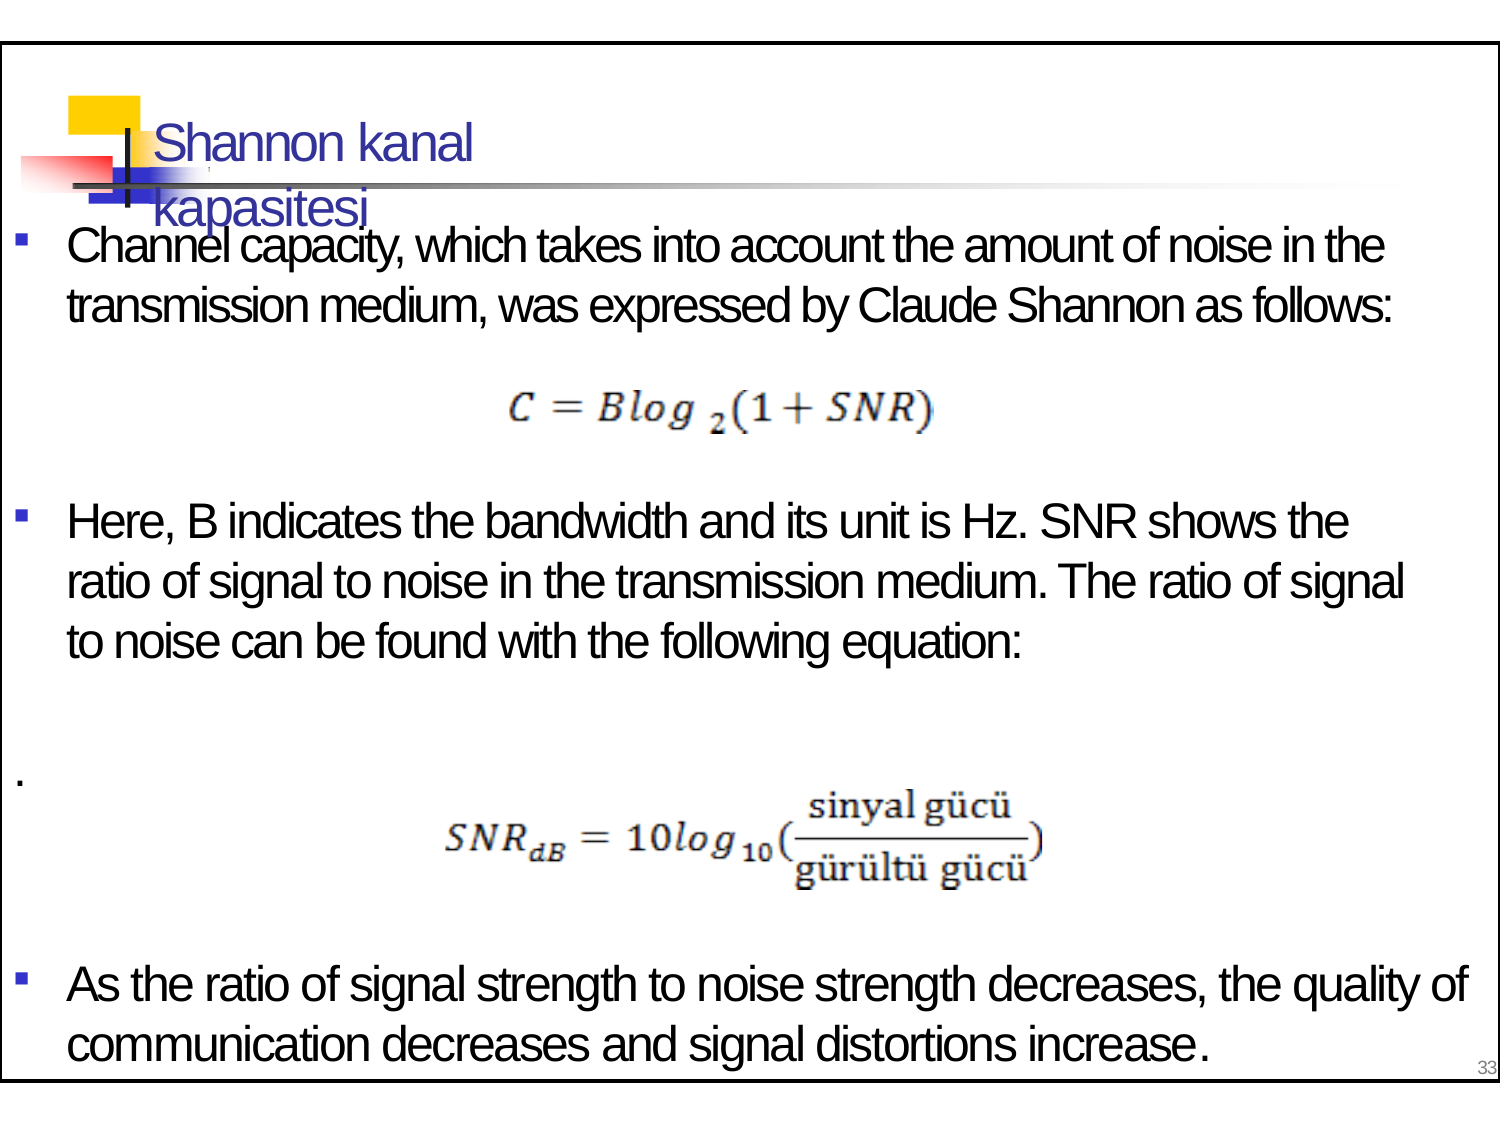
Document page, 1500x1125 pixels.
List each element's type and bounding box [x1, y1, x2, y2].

text_box [0, 43, 1500, 1090]
